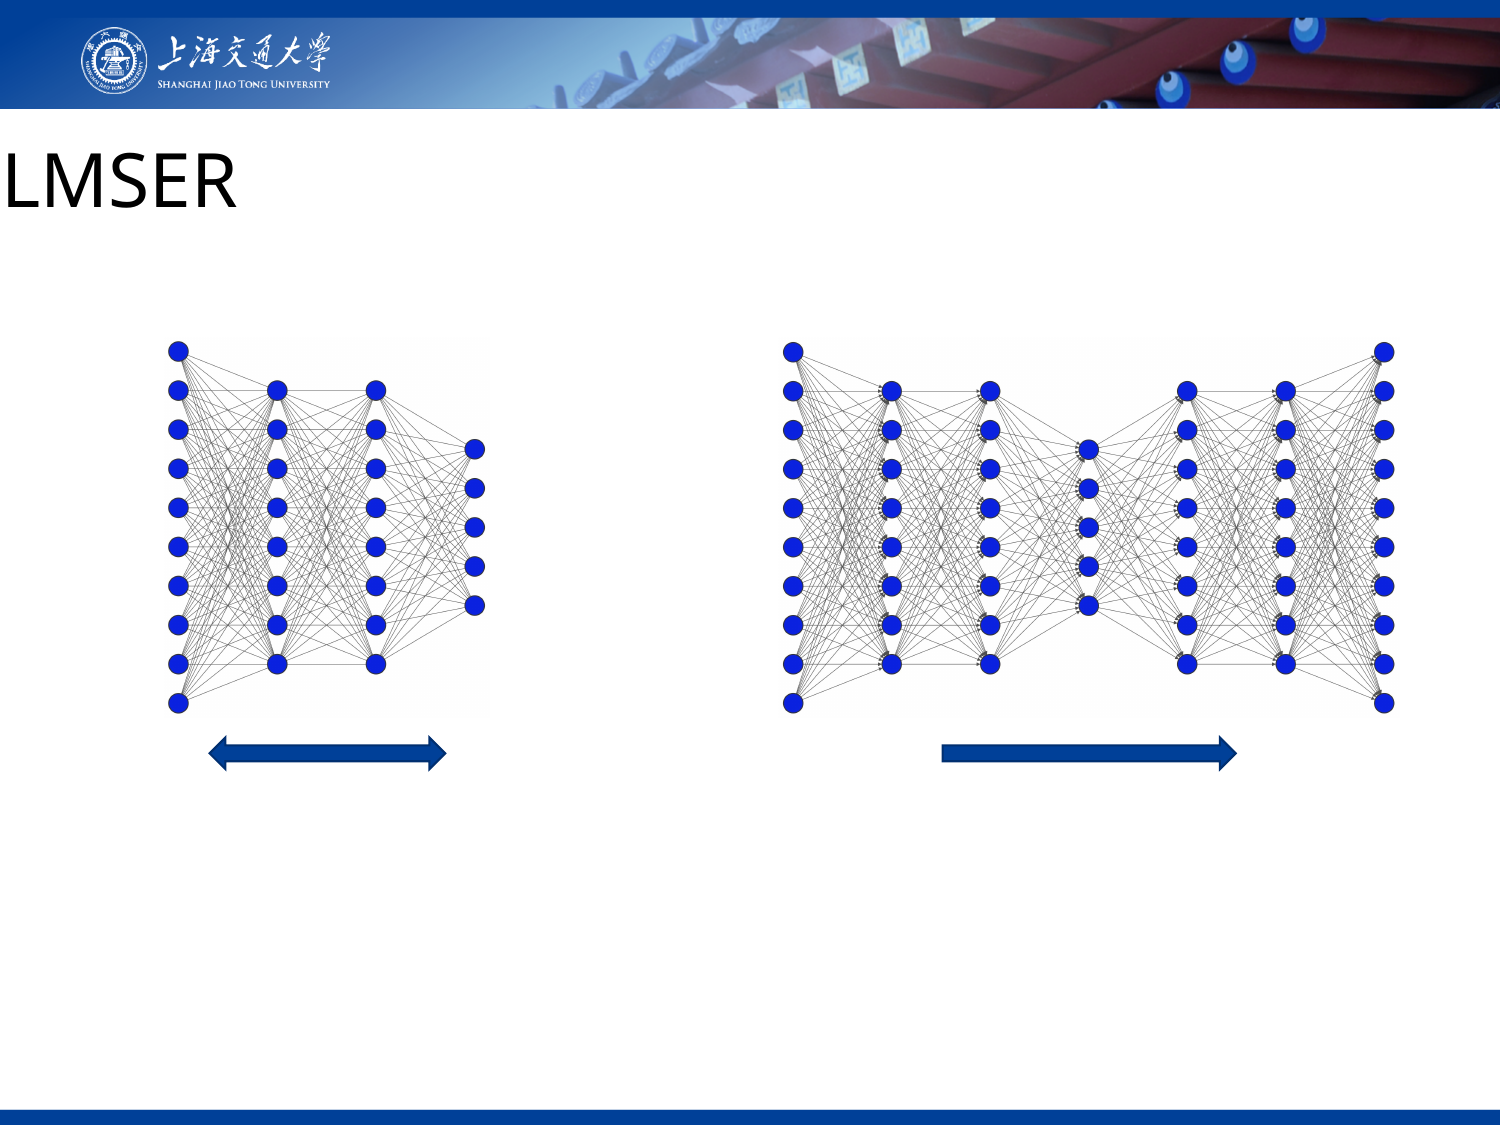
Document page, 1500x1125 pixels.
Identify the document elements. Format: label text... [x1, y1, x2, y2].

picture [778, 337, 1400, 718]
text_box LMSER [0, 125, 253, 230]
picture [0, 18, 1500, 109]
text_box [941, 735, 1238, 772]
picture [164, 337, 491, 718]
text_box [208, 735, 447, 772]
